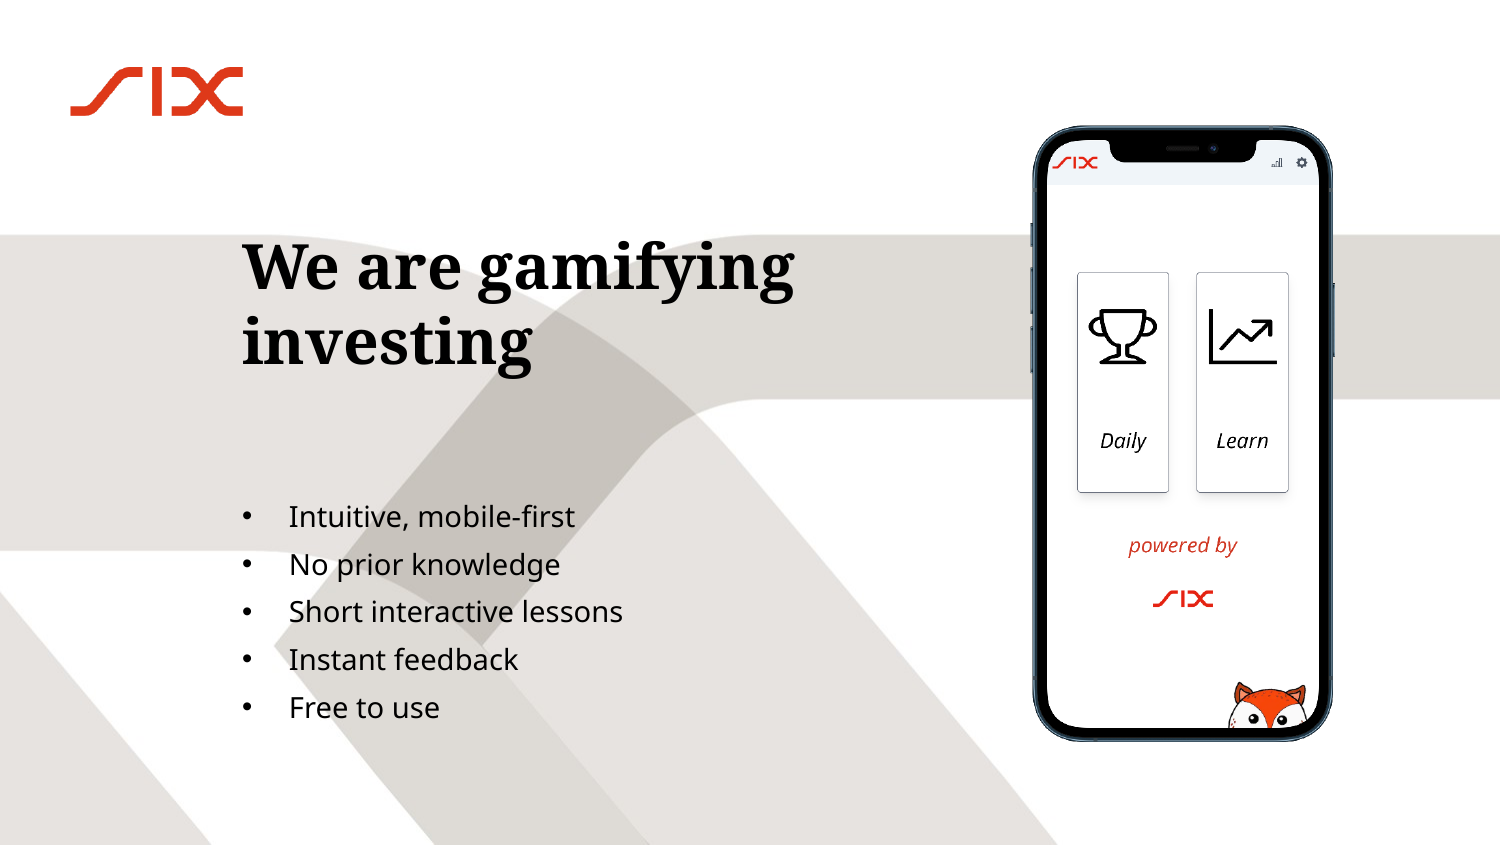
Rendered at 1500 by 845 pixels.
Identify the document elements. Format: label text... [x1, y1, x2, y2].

title We are gamifying investing [242, 227, 824, 379]
list Intuitive, mobile-first No prior knowledge Short interactive lessons Instant feedback Free to use [242, 491, 750, 553]
picture [0, 0, 1500, 845]
